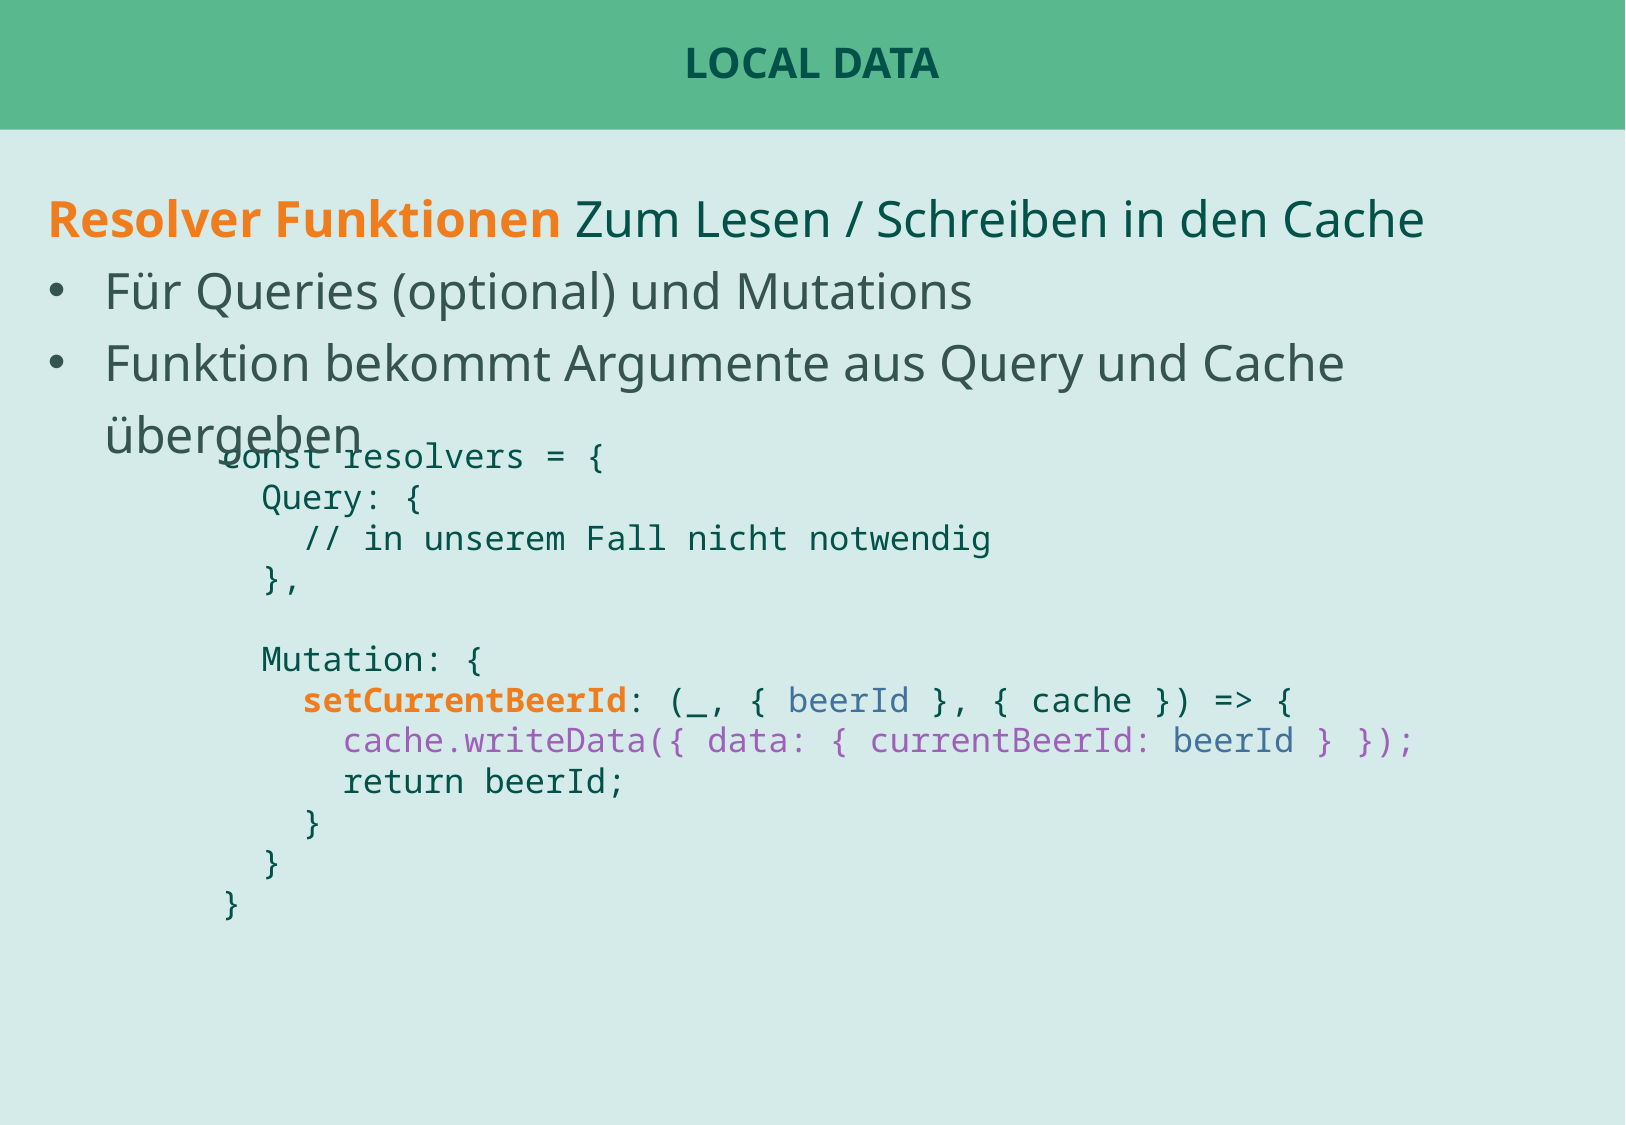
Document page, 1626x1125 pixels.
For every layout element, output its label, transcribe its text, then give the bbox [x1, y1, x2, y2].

title Local Data [0, 0, 1625, 130]
text_box const resolvers = { Query: { // in unserem Fall nicht notwendig }, Mutation: { setCurrentBeerId: (_, { beerId }, { cache }) => { cache.writeData({ data: { currentBeerId: beerId } }); return beerId; } } } [221, 471, 1478, 923]
text_box Resolver Funktionen Zum Lesen / Schreiben in den Cache Für Queries (optional) und Mutations Funktion bekommt Argumente aus Query und Cache übergeben [33, 168, 1592, 471]
